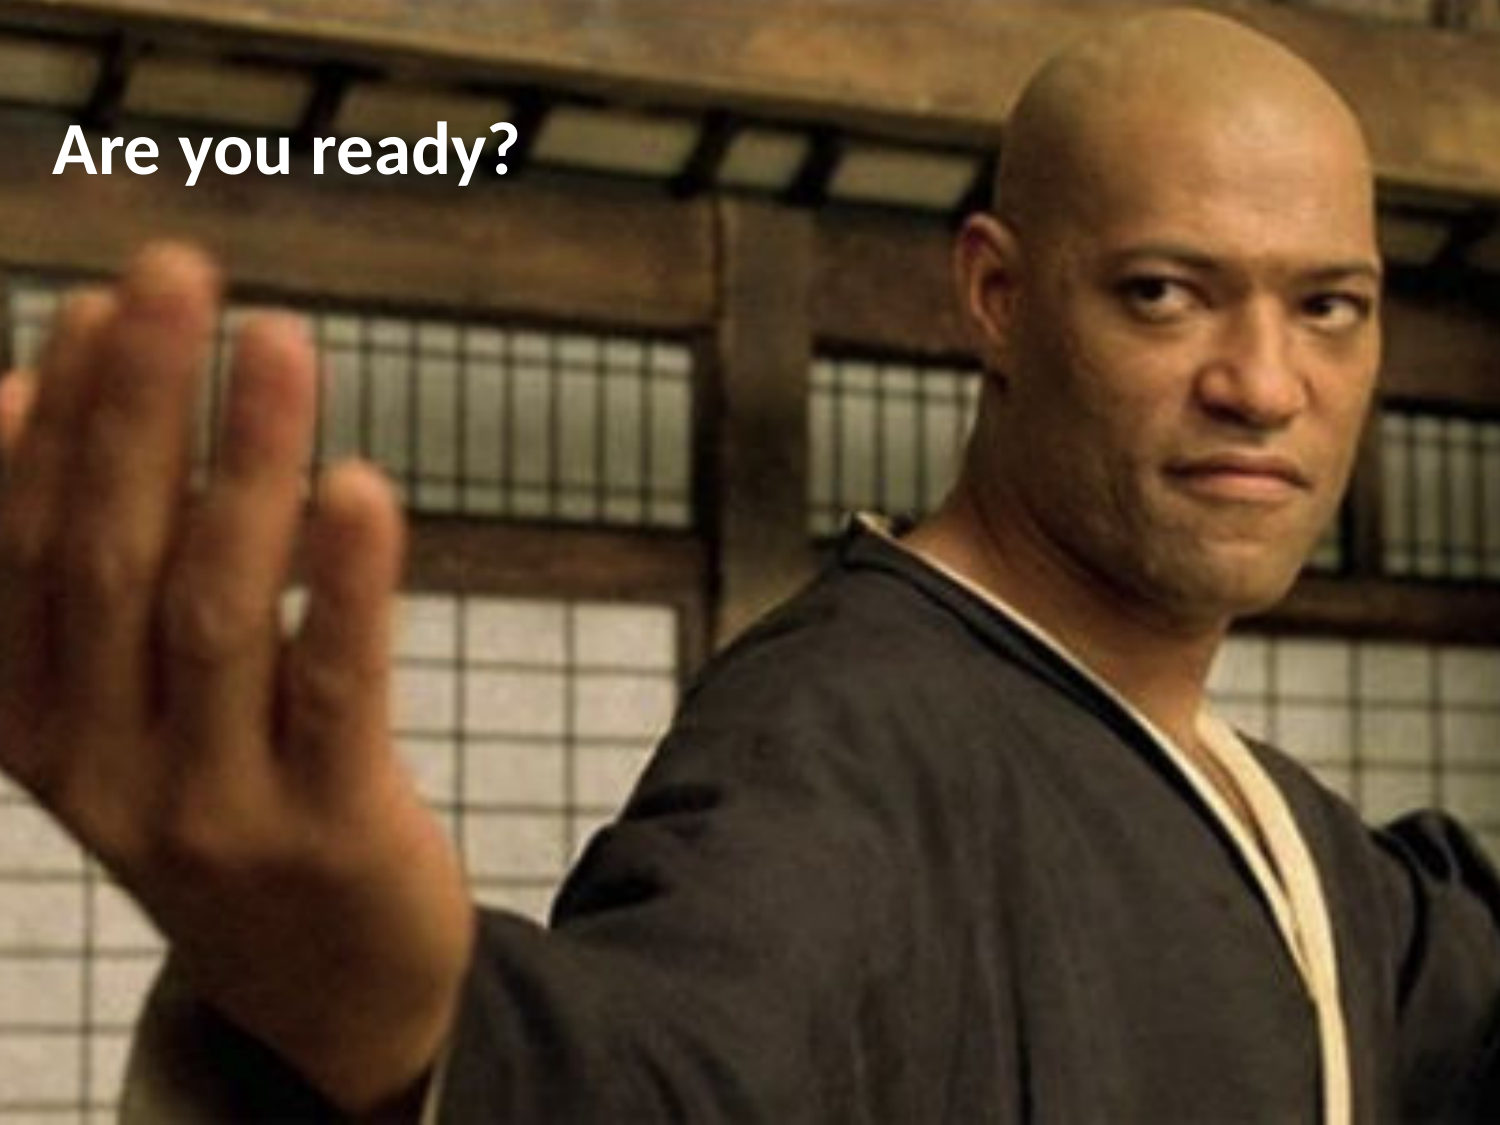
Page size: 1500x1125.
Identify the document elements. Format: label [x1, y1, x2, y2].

list [0, 0, 1500, 1125]
